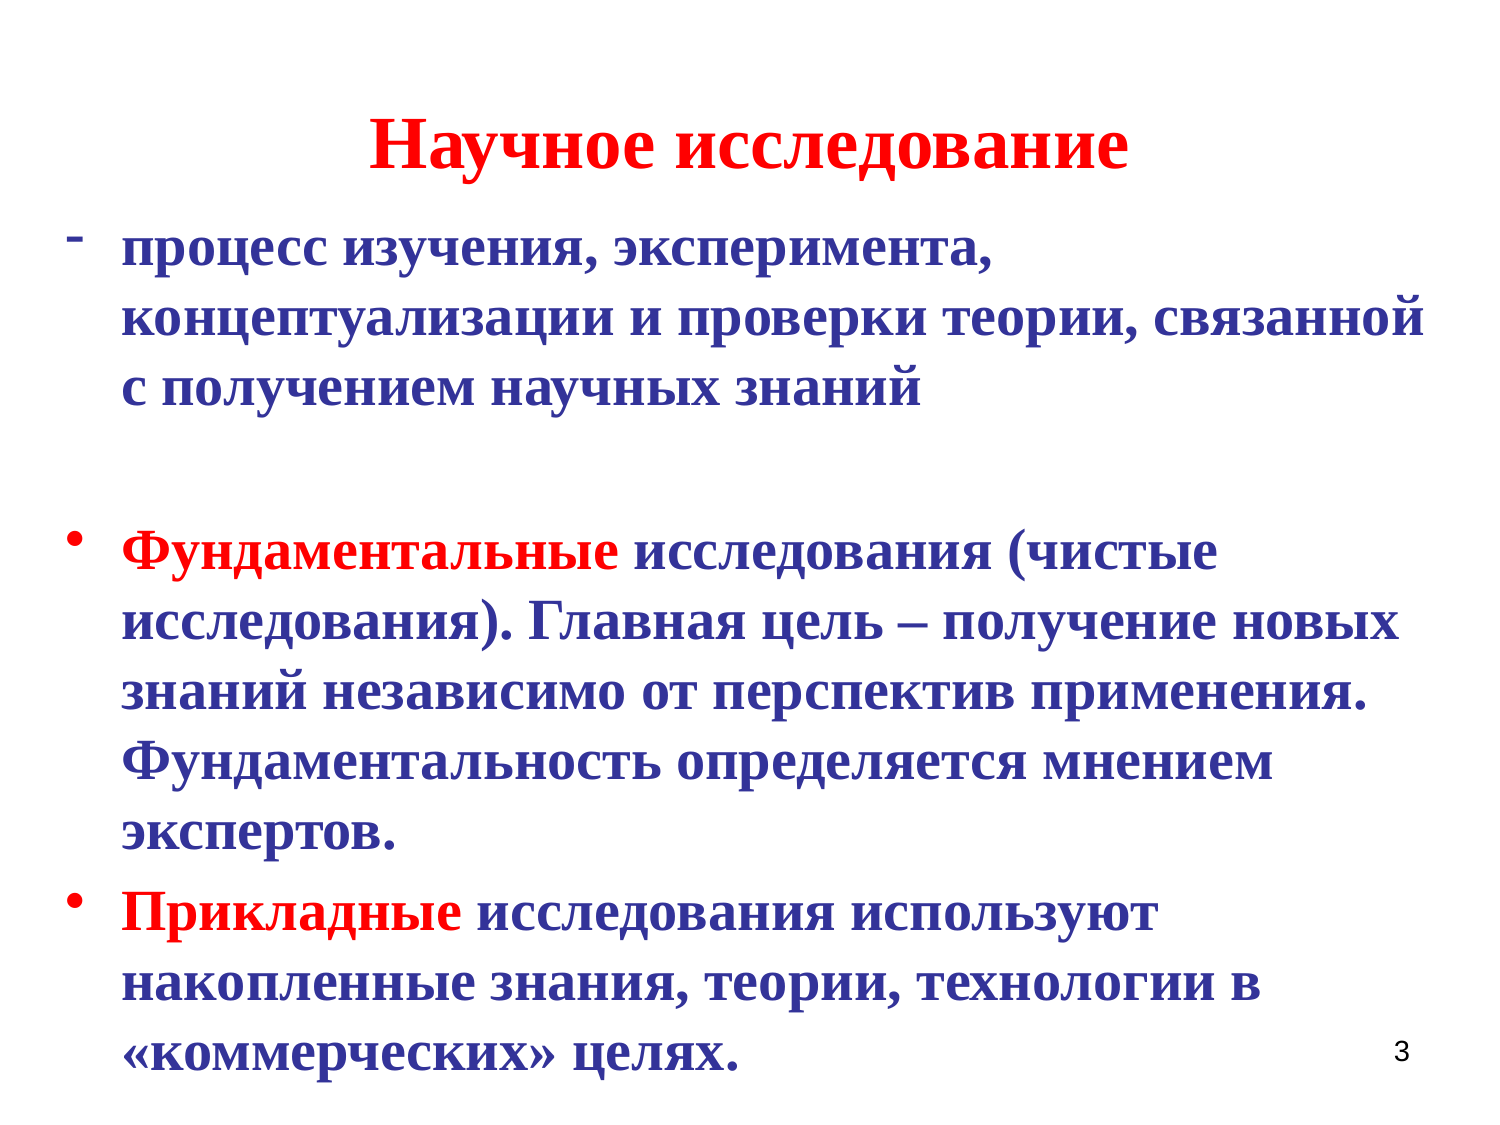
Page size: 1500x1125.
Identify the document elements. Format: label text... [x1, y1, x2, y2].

slide_number 3 [1074, 1024, 1426, 1103]
list процесс изучения, эксперимента, концептуализации и проверки теории, связанной с получением научных знаний Фундаментальные исследования (чистые исследования). Главная цель – получение новых знаний независимо от перспектив применения. Фундаментальность определяется мнением экспертов. Прикладные исследования используют накопленные знания, теории, технологии в «коммерческих» целях. [50, 200, 1475, 1125]
title Научное исследование [75, 45, 1425, 200]
